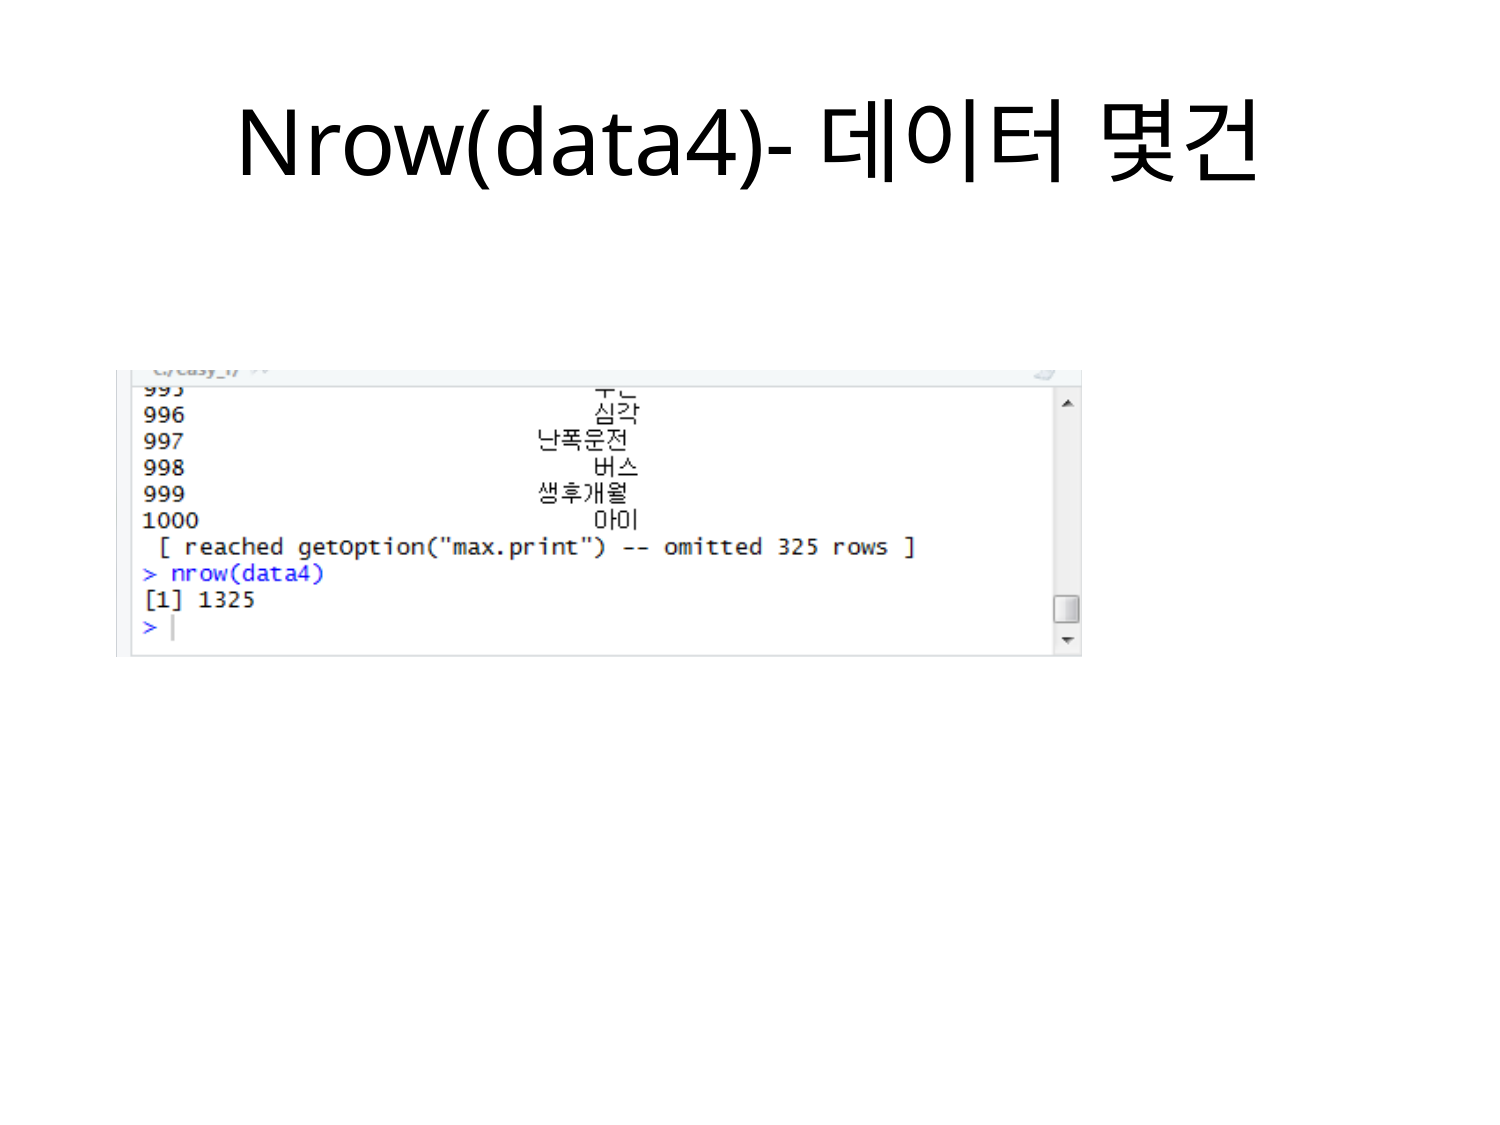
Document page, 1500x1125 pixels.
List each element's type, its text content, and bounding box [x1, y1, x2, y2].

title Nrow(data4)-데이터 몇건 [75, 45, 1425, 233]
picture [116, 370, 1083, 658]
